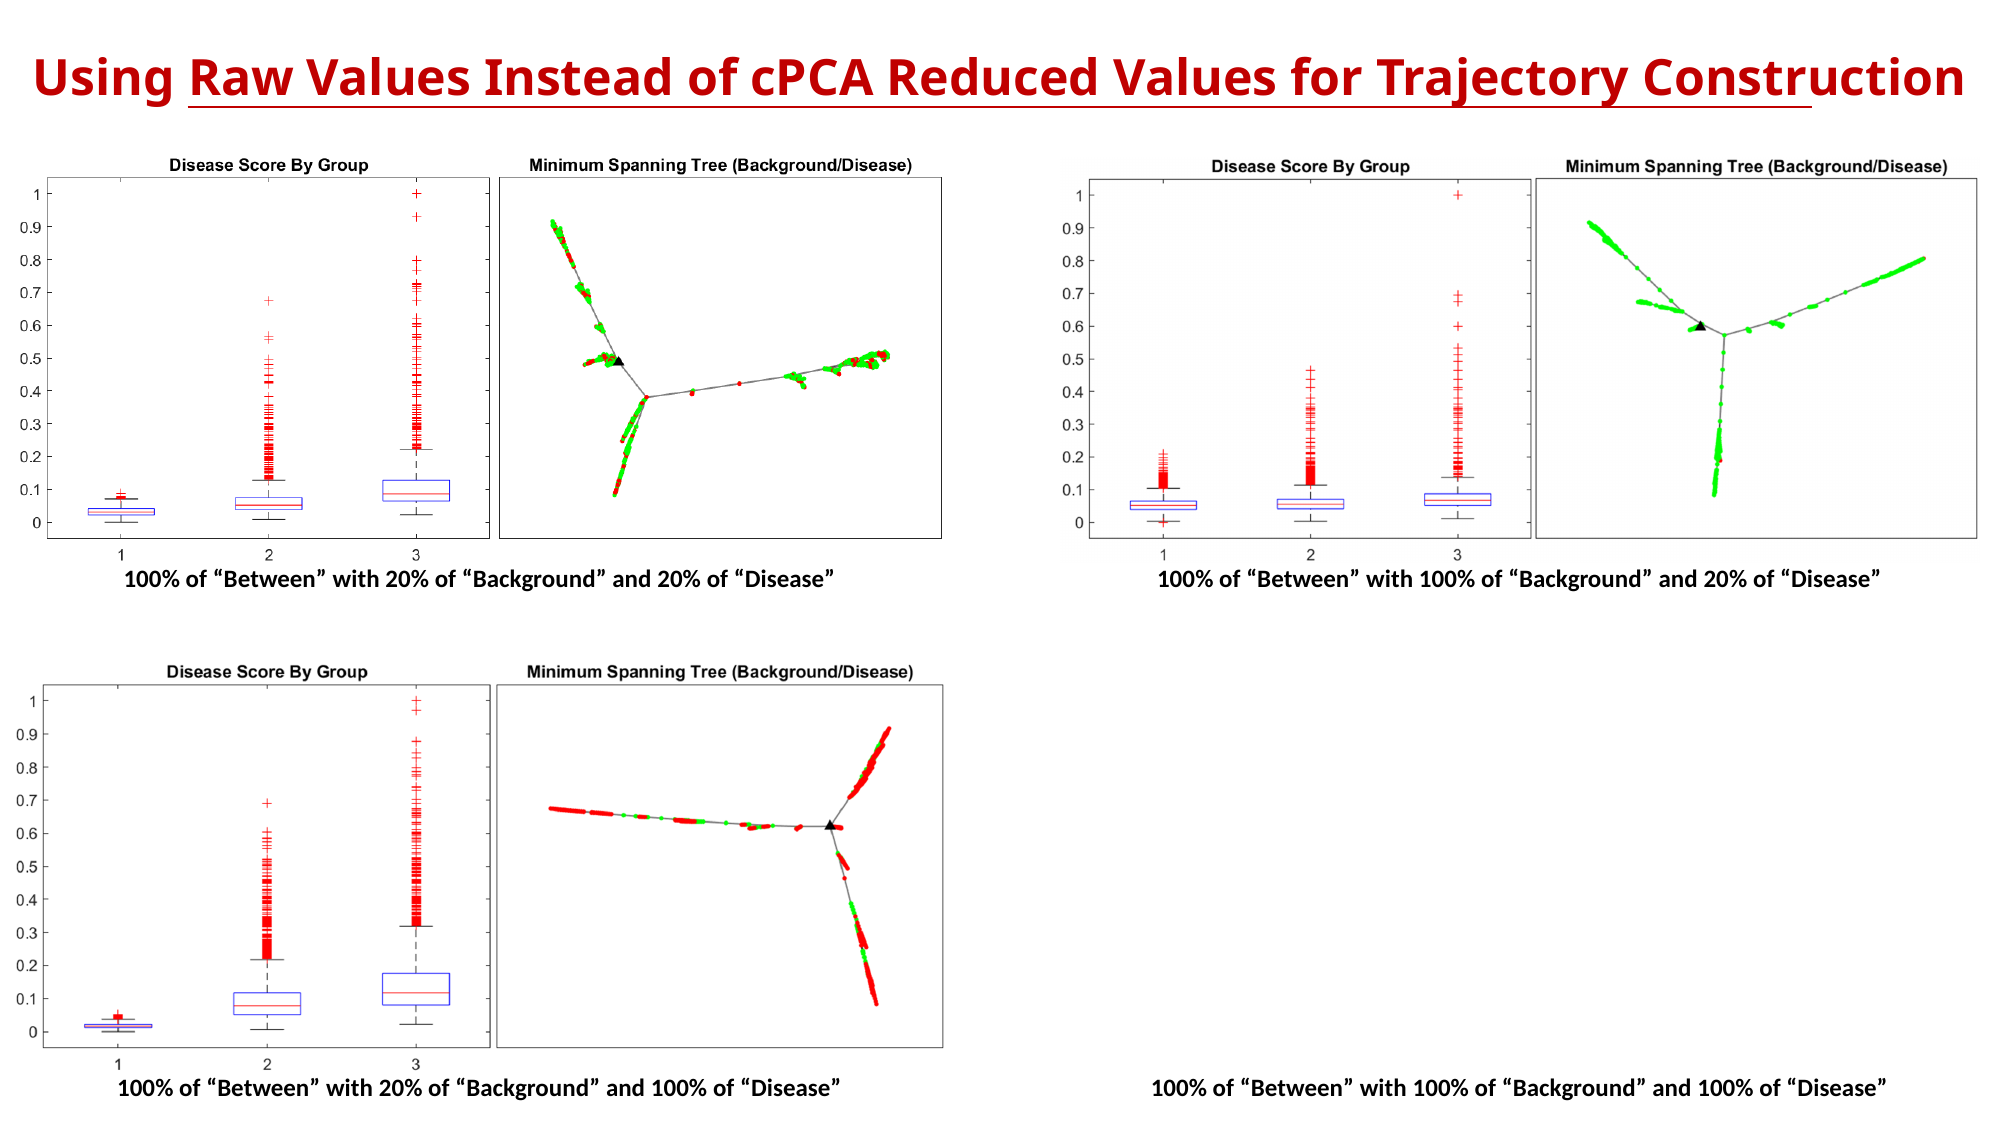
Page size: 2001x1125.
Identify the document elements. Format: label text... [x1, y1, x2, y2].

text_box 100% of “Between” with 100% of “Background” and 20% of “Disease” [1060, 563, 1980, 593]
picture [1060, 157, 1980, 563]
text_box 100% of “Between” with 20% of “Background” and 20% of “Disease” [15, 563, 945, 593]
picture [14, 157, 945, 563]
text_box Using Raw Values Instead of cPCA Reduced Values for Trajectory Construction [0, 26, 2000, 114]
text_box 100% of “Between” with 20% of “Background” and 100% of “Disease” [15, 1072, 945, 1102]
picture [14, 651, 945, 1072]
text_box 100% of “Between” with 100% of “Background” and 100% of “Disease” [1055, 1071, 1985, 1102]
